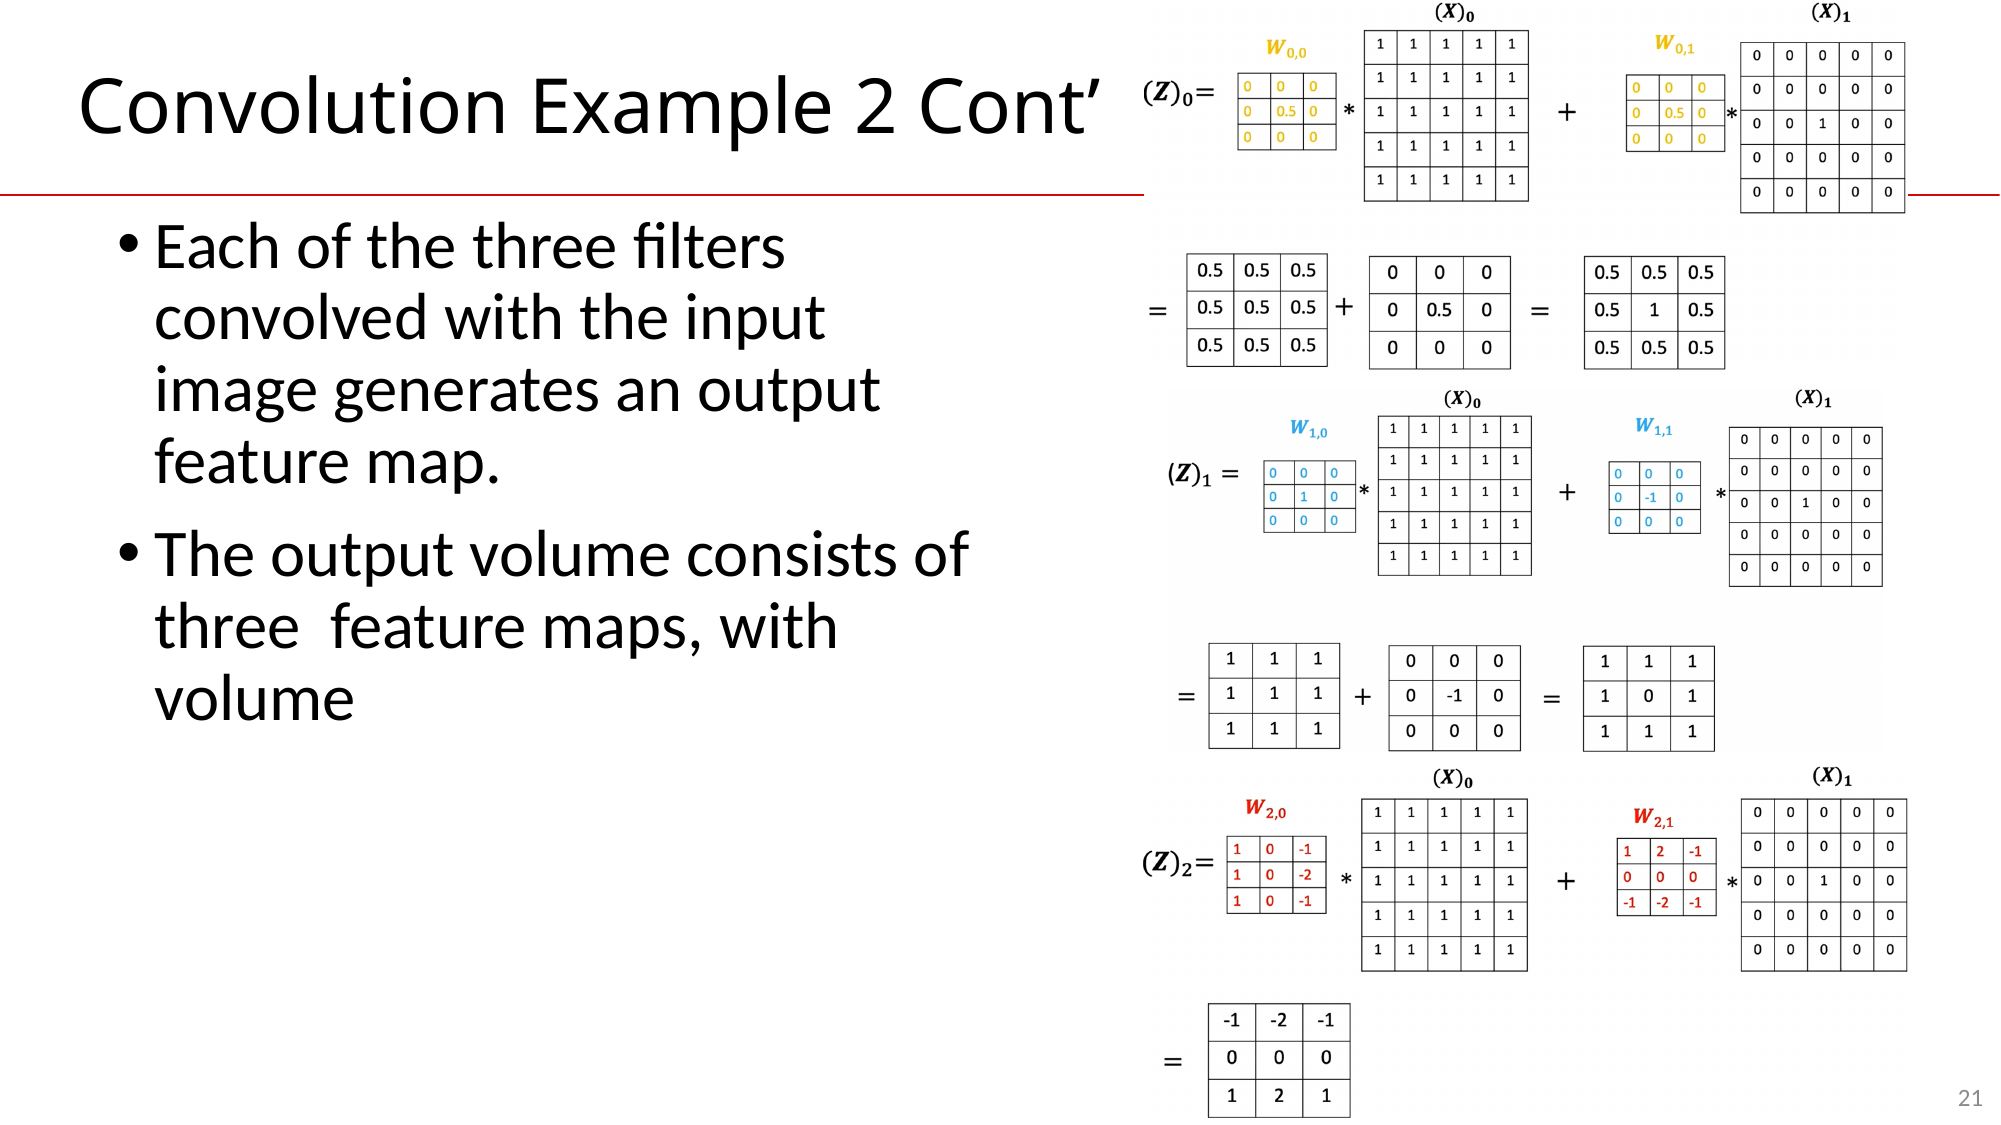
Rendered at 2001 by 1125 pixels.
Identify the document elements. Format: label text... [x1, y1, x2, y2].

title Convolution Example 2 Cont’ [62, 20, 1143, 197]
picture [1142, 764, 1910, 1118]
slide_number 21 [1548, 1066, 1999, 1125]
picture [1168, 387, 1884, 752]
picture [1144, 0, 1908, 372]
